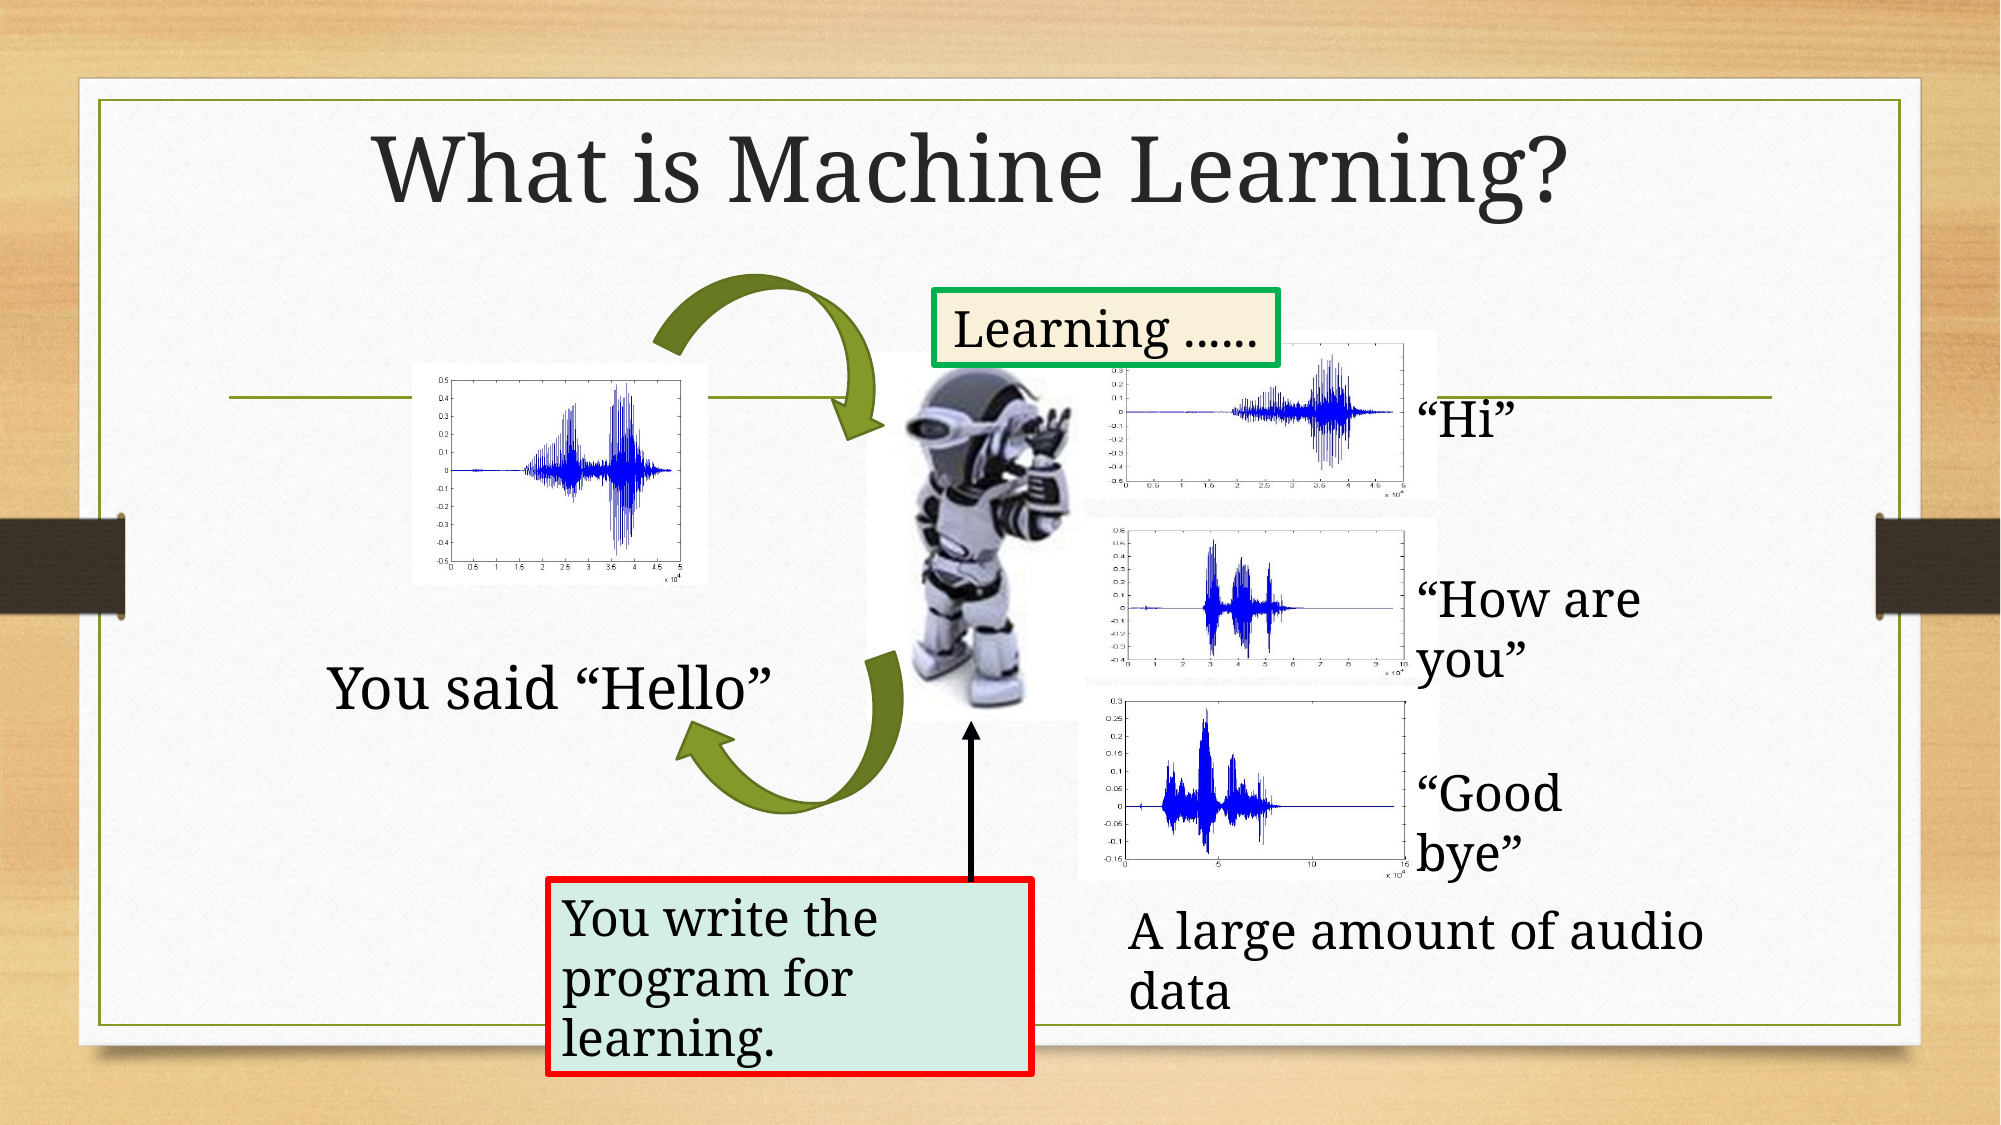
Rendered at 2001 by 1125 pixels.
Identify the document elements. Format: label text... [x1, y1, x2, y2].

text_box You said “Hello” [306, 643, 795, 729]
text_box “Good bye” [1401, 753, 1682, 889]
text_box You write the program for learning. [547, 879, 1032, 1075]
text_box [652, 273, 870, 441]
text_box [675, 720, 902, 815]
picture [0, 0, 2001, 1125]
text_box “Hi” [1437, 379, 1626, 455]
title What is Machine Learning? [183, 58, 1759, 273]
text_box Learning ...... [934, 290, 1279, 351]
text_box A large amount of audio data [1113, 892, 1745, 1028]
text_box “How are you” [1401, 559, 1729, 695]
